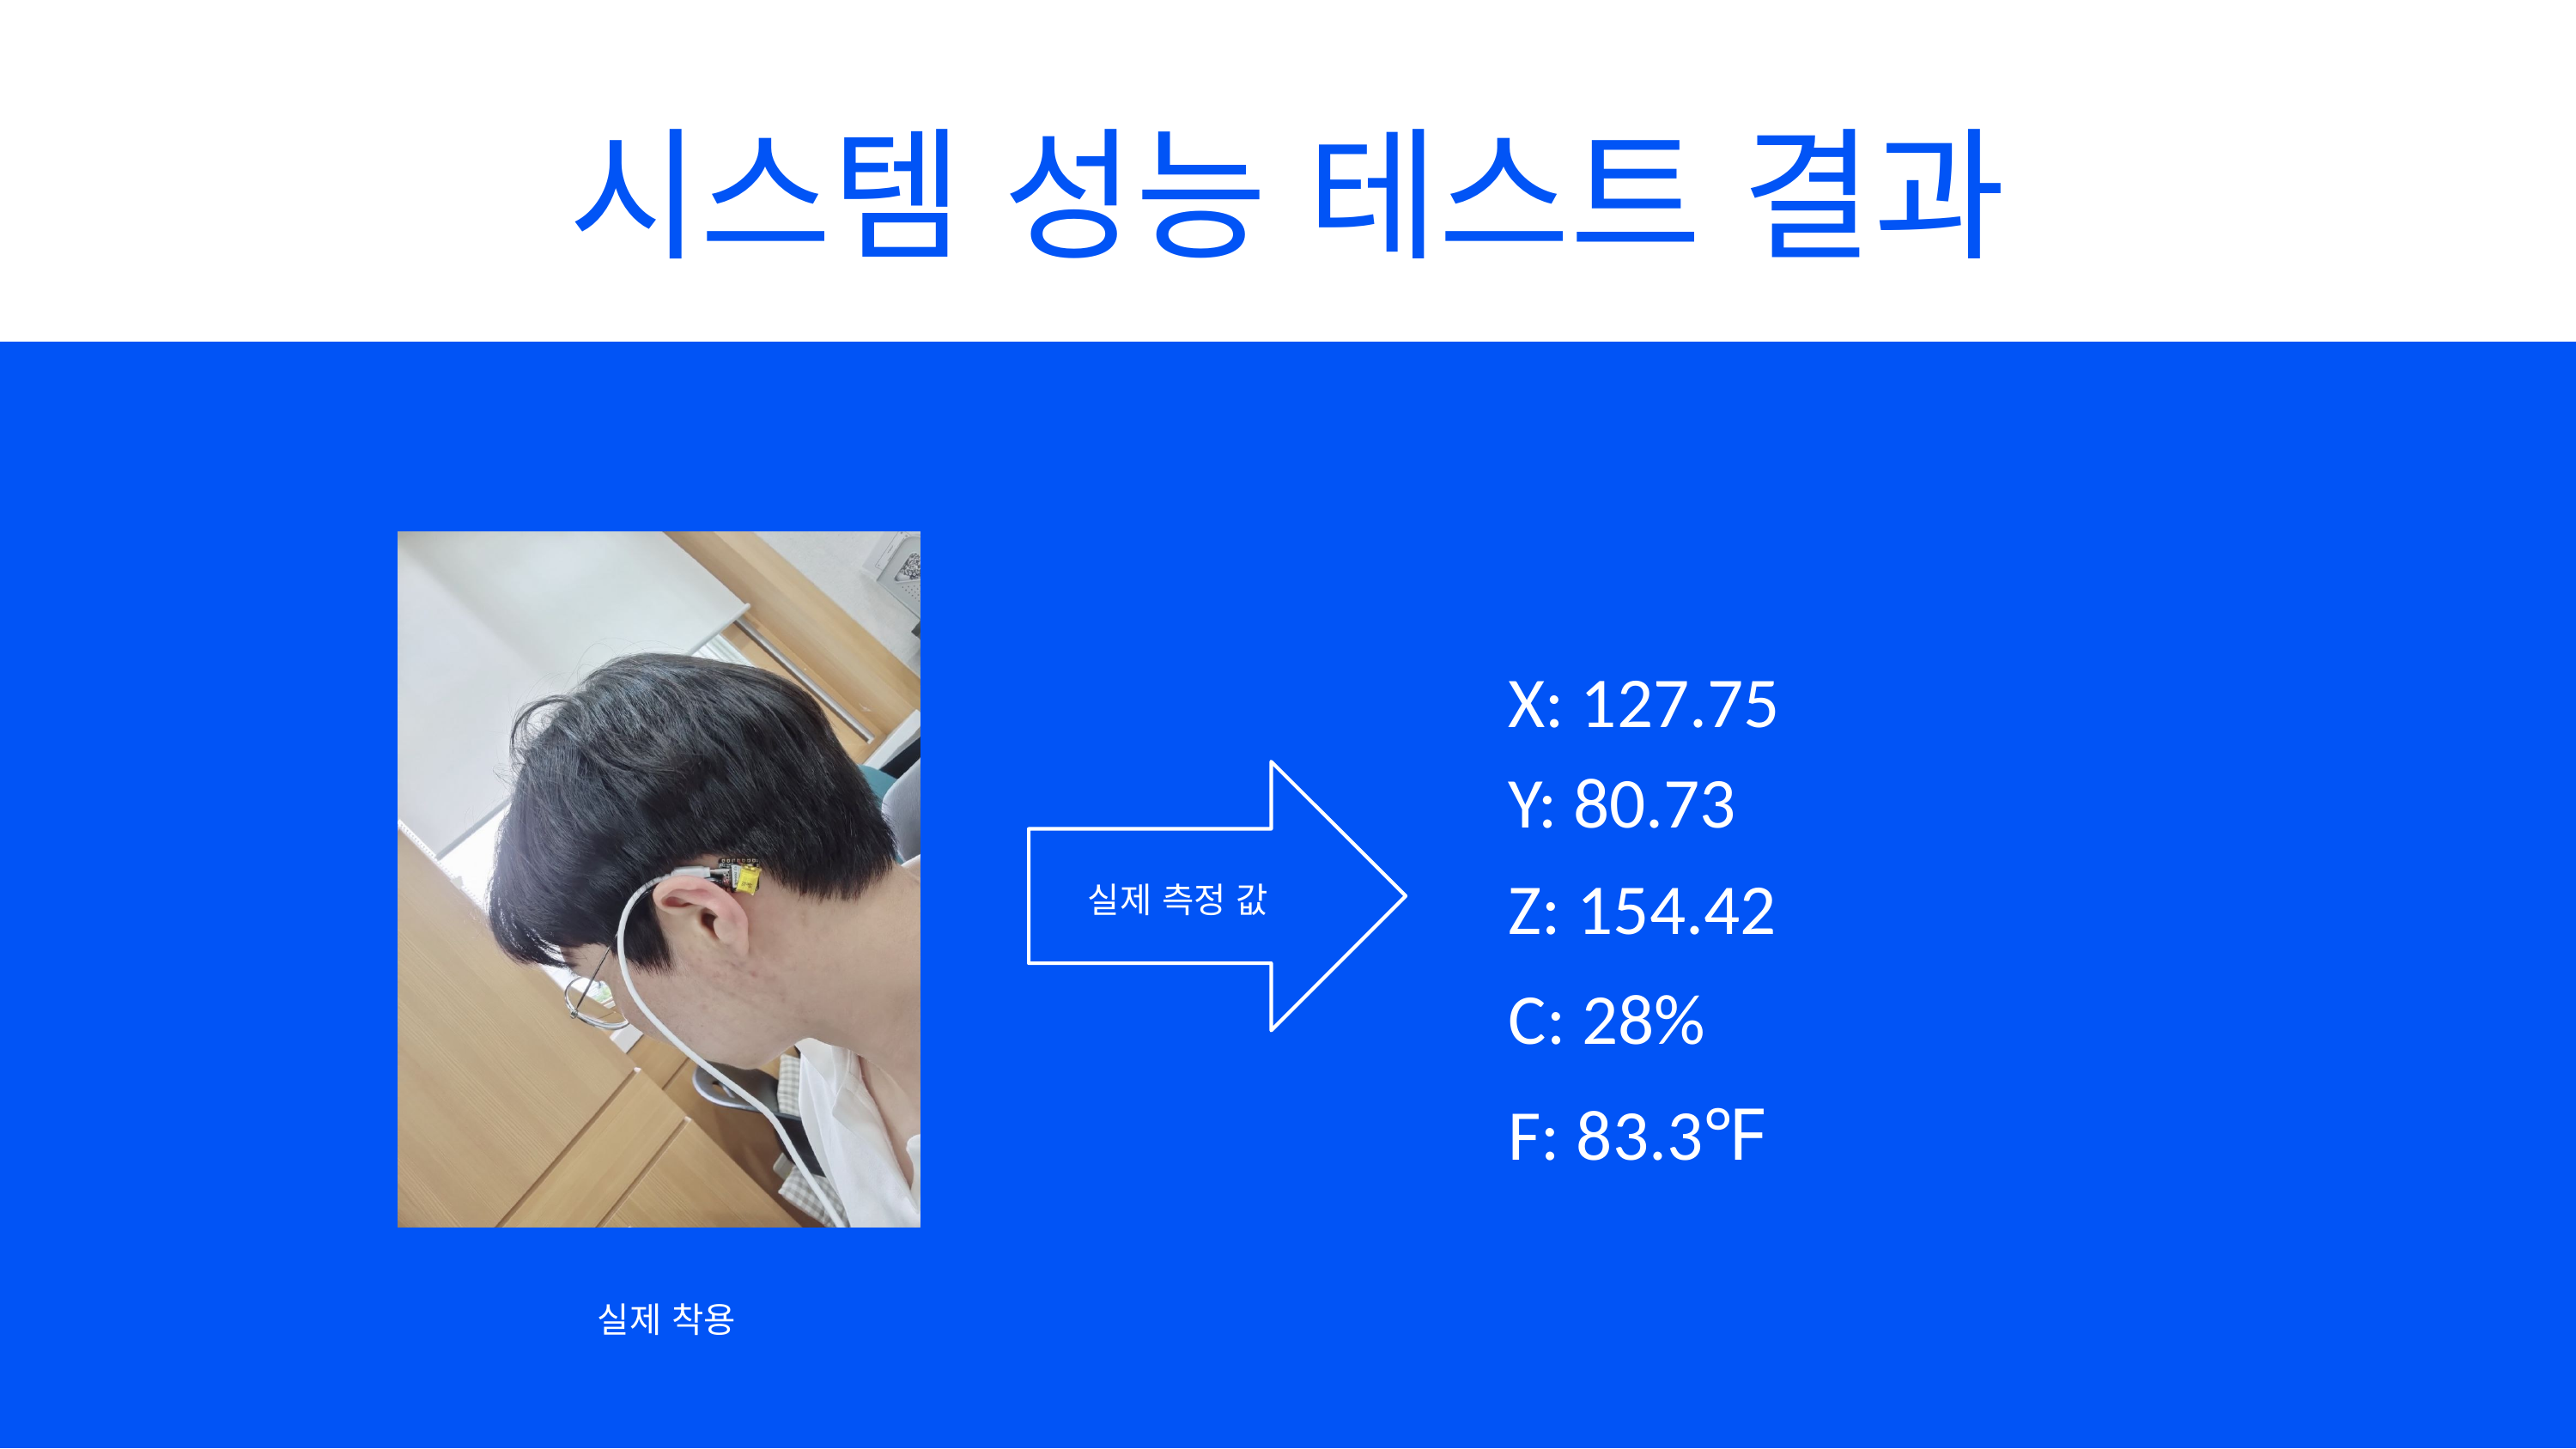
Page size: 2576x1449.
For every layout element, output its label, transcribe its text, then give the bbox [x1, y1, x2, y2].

text_box 시스템 성능 테스트 결과 [259, 55, 2317, 276]
picture [398, 530, 920, 1228]
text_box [0, 341, 2576, 1449]
